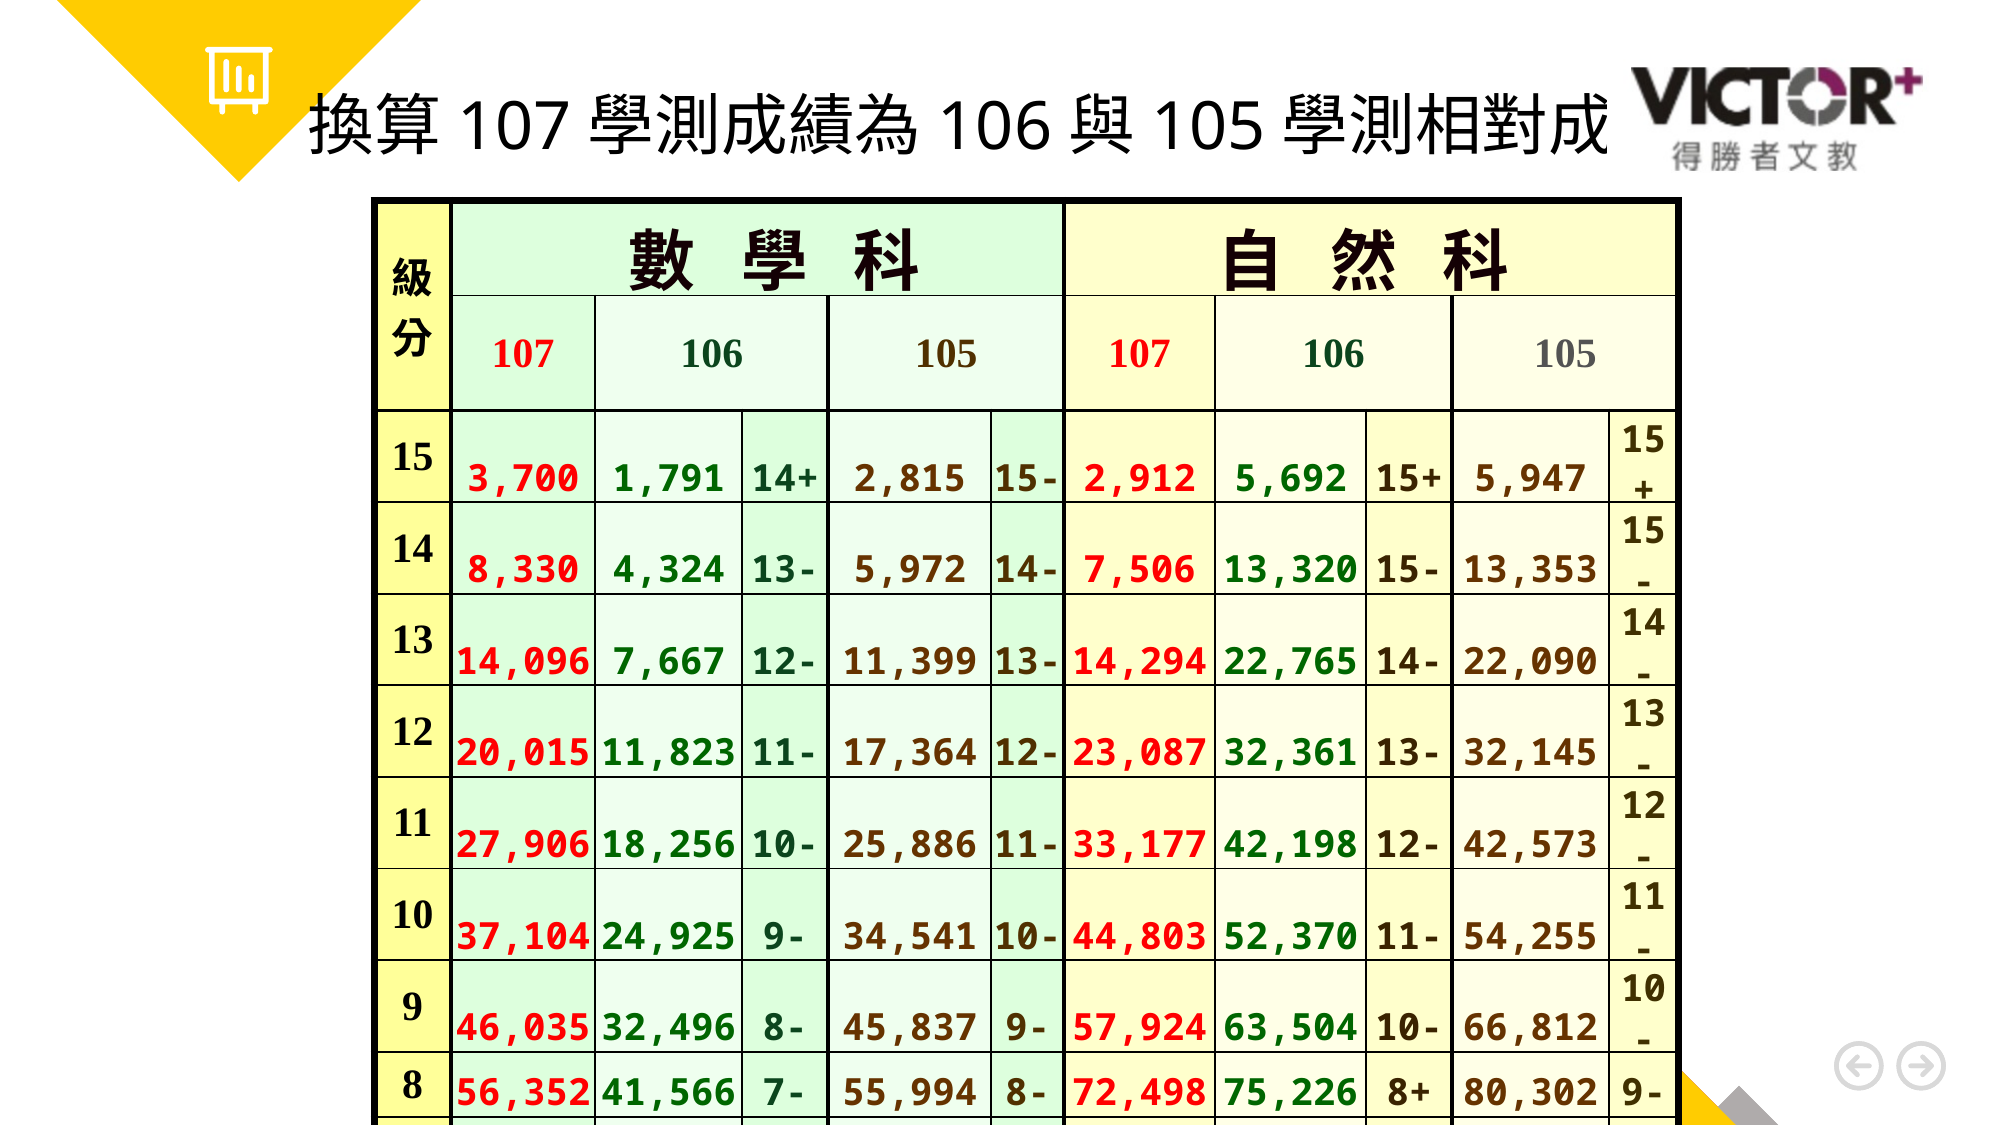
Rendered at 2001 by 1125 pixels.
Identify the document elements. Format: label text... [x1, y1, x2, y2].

table_cell 11- [992, 778, 1062, 868]
table_cell 7+ [1610, 1118, 1675, 1125]
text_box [367, 75, 1623, 209]
table_cell 33,177 [1066, 778, 1214, 868]
table_cell 5,972 [830, 503, 990, 593]
table_cell 8- [992, 1053, 1062, 1116]
table_cell 10 [378, 869, 449, 959]
table_cell 2,912 [1066, 412, 1214, 501]
table_cell 5,947 [1454, 412, 1608, 501]
table_cell 105 [1454, 296, 1675, 409]
picture [1607, 43, 1943, 189]
table_cell 107 [1066, 296, 1214, 409]
table_cell 13,320 [1216, 503, 1365, 593]
table_cell 68,506 [830, 1118, 990, 1125]
table_cell 14- [1367, 595, 1450, 684]
table_cell 11- [1367, 869, 1450, 959]
table_cell 18,256 [596, 778, 741, 868]
table_cell 106 [1216, 296, 1450, 409]
table_cell 63,504 [1216, 961, 1365, 1051]
table_header 級 分 [378, 209, 449, 409]
table_cell 32,361 [1216, 686, 1365, 776]
table_cell 14- [1610, 595, 1675, 684]
table_cell 32,145 [1454, 686, 1608, 776]
table_cell 17,364 [830, 686, 990, 776]
table_cell 7+ [992, 1118, 1062, 1125]
table_cell 45,837 [830, 961, 990, 1051]
table_cell 7,506 [1066, 503, 1214, 593]
text_box [55, 0, 423, 184]
table_cell 8 [378, 1053, 449, 1116]
text_box [1895, 1040, 1947, 1092]
table_cell 9- [992, 961, 1062, 1051]
table_cell 80,302 [1454, 1053, 1608, 1116]
text_box [1833, 1040, 1885, 1092]
table_cell 10- [1367, 961, 1450, 1051]
table_cell 107 [453, 296, 594, 409]
table_cell 42,198 [1216, 778, 1365, 868]
table_cell 14 [378, 503, 449, 593]
table_cell 41,566 [596, 1053, 741, 1116]
table_header 數 學 科 [453, 209, 1062, 295]
table_cell 9 [378, 961, 449, 1051]
table_cell 10- [743, 778, 826, 868]
table_cell 46,035 [453, 961, 594, 1051]
table_cell 11- [743, 686, 826, 776]
table_cell 42,573 [1454, 778, 1608, 868]
table_cell 34,541 [830, 869, 990, 959]
table_cell 15+ [1610, 412, 1675, 501]
table_cell 14,294 [1066, 595, 1214, 684]
table_cell 67,175 [453, 1118, 594, 1125]
table_cell 23,087 [1066, 686, 1214, 776]
table_cell 56,352 [453, 1053, 594, 1116]
table_cell 1,791 [596, 412, 741, 501]
table_cell 44,803 [1066, 869, 1214, 959]
table_cell 8+ [1367, 1053, 1450, 1116]
table_cell 15- [1367, 503, 1450, 593]
table_cell 11- [1610, 869, 1675, 959]
text_box [1718, 1084, 1780, 1125]
text_box [203, 45, 274, 116]
table_cell 75,226 [1216, 1053, 1365, 1116]
table_cell 7 [378, 1118, 449, 1125]
table_cell 9- [1610, 1053, 1675, 1116]
table_cell 15- [1610, 503, 1675, 593]
table_cell 13- [743, 503, 826, 593]
table_cell 57,924 [1066, 961, 1214, 1051]
table_cell 24,925 [596, 869, 741, 959]
table_cell 14+ [743, 412, 826, 501]
table_header 自 然 科 [1066, 204, 1675, 295]
table_cell 53,559 [596, 1118, 741, 1125]
table_cell 22,090 [1454, 595, 1608, 684]
table_cell 9- [743, 869, 826, 959]
table_cell 106 [596, 296, 826, 409]
table_cell 20,015 [453, 686, 594, 776]
table_cell 54,255 [1454, 869, 1608, 959]
table_cell 2,815 [830, 412, 990, 501]
table_cell 94,616 [1454, 1118, 1608, 1125]
table_cell 5,692 [1216, 412, 1365, 501]
table_cell 4,324 [596, 503, 741, 593]
table_cell 22,765 [1216, 595, 1365, 684]
table_cell 66,812 [1454, 961, 1608, 1051]
table_cell 13- [992, 595, 1062, 684]
table_cell 13,353 [1454, 503, 1608, 593]
table_cell 14,096 [453, 595, 594, 684]
table_cell 13- [1610, 686, 1675, 776]
table_cell 12- [992, 686, 1062, 776]
table_cell 88,528 [1216, 1118, 1365, 1125]
table_cell 12- [743, 595, 826, 684]
table_cell 10- [1610, 961, 1675, 1051]
table_cell 14- [992, 503, 1062, 593]
table_cell 7,667 [596, 595, 741, 684]
table_cell 25,886 [830, 778, 990, 868]
table_cell 8- [743, 961, 826, 1051]
table_cell 7- [1367, 1118, 1450, 1125]
table_cell 7- [743, 1053, 826, 1116]
table_cell 12- [1610, 778, 1675, 868]
table_cell 15- [992, 412, 1062, 501]
table_cell 10- [992, 869, 1062, 959]
table_cell 13 [378, 595, 449, 684]
table_cell 105 [830, 296, 1062, 409]
table_cell 32,496 [596, 961, 741, 1051]
table_cell 37,104 [453, 869, 594, 959]
table_cell 3,700 [453, 412, 594, 501]
table_cell 6- [743, 1118, 826, 1125]
table_cell 52,370 [1216, 869, 1365, 959]
table_cell 15 [378, 412, 449, 501]
table_cell 55,994 [830, 1053, 990, 1116]
table_cell 15+ [1367, 412, 1450, 501]
table_cell 27,906 [453, 778, 594, 868]
table_cell 89,170 [1066, 1118, 1214, 1125]
table_cell 72,498 [1066, 1053, 1214, 1116]
text_box [1682, 1069, 1738, 1125]
table_cell 11 [378, 778, 449, 868]
table_cell 11,399 [830, 595, 990, 684]
table_cell 8,330 [453, 503, 594, 593]
table_cell 12 [378, 686, 449, 776]
table_cell 12- [1367, 778, 1450, 868]
table_cell 11,823 [596, 686, 741, 776]
table_cell 13- [1367, 686, 1450, 776]
